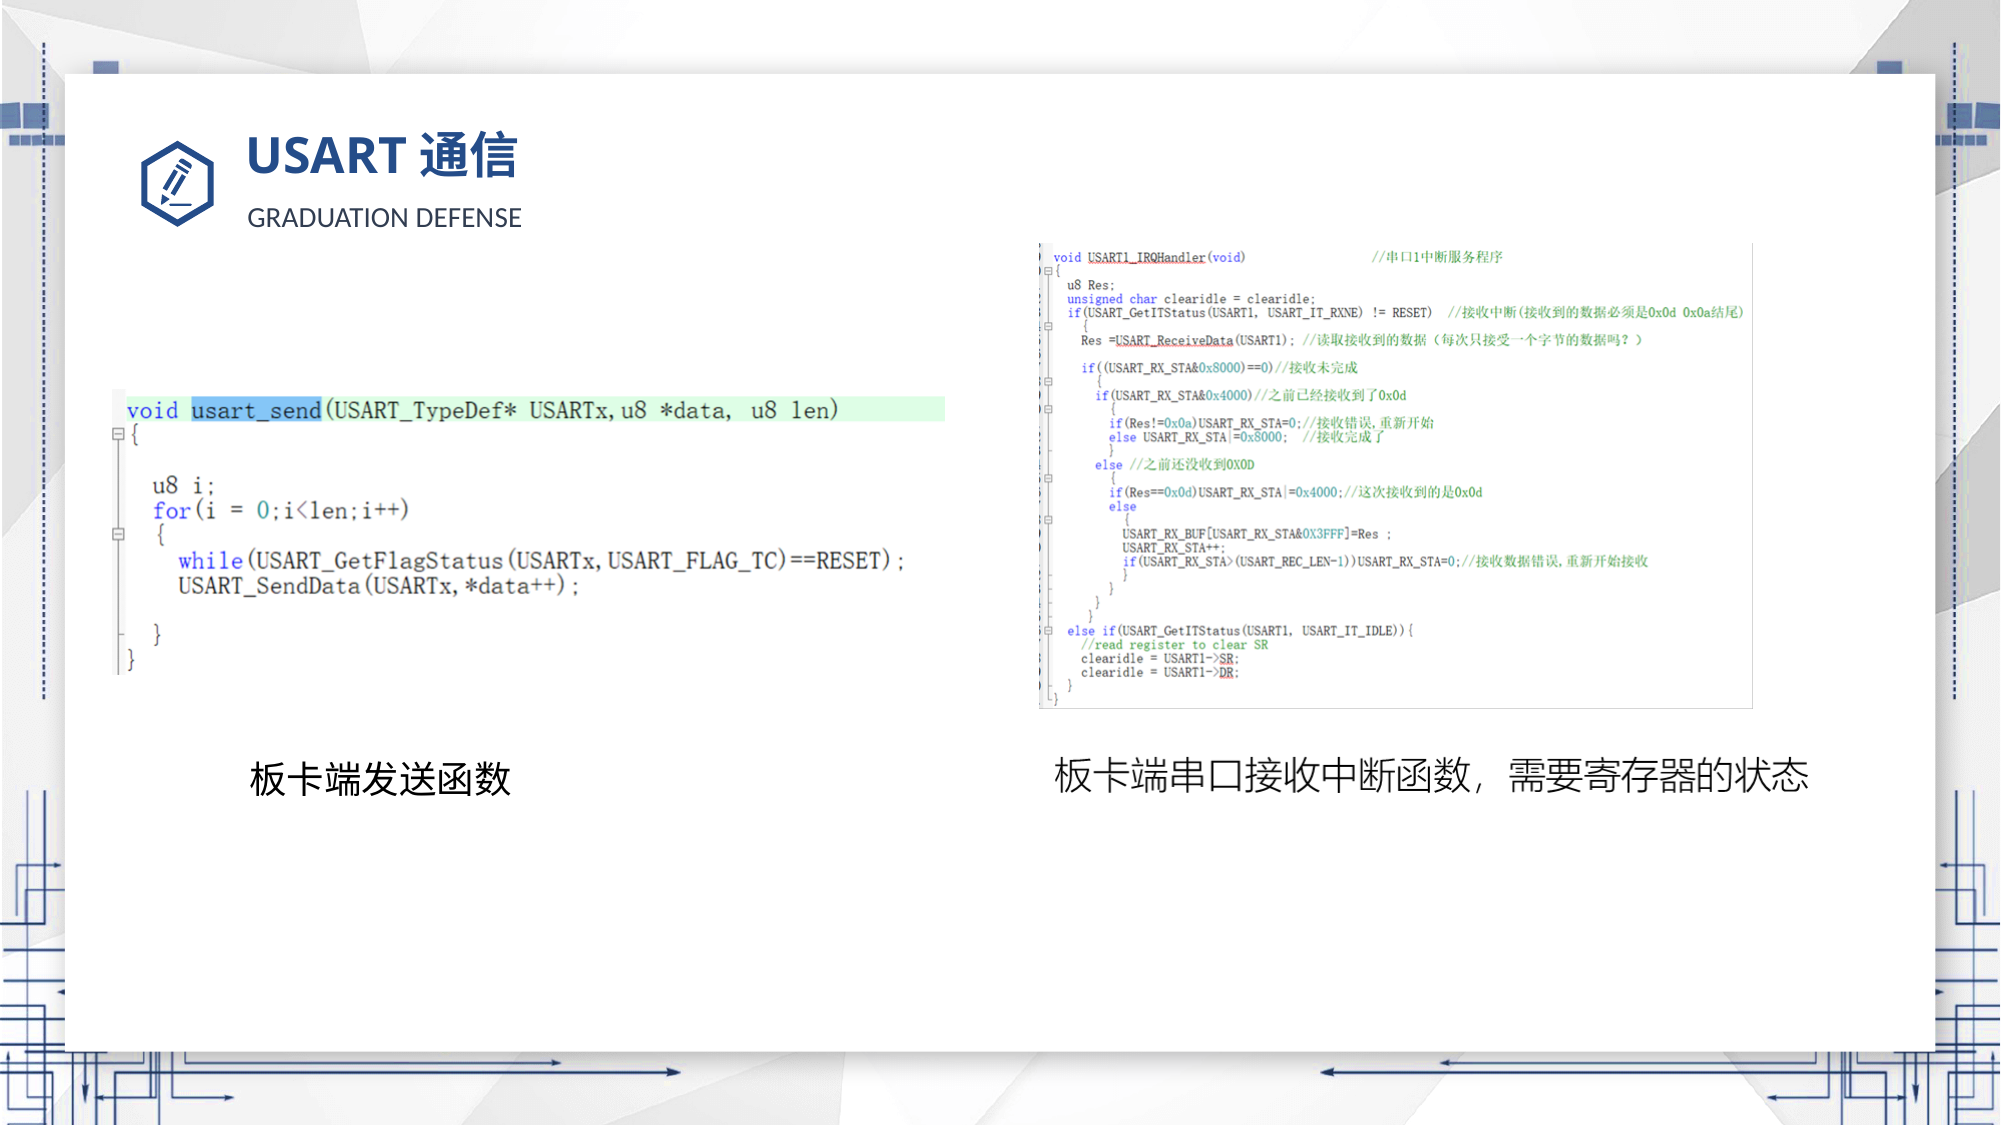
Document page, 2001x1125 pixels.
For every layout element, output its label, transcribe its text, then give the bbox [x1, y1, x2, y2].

title USART通信 [230, 123, 827, 199]
text_box 板卡端发送函数 [234, 748, 527, 809]
picture [0, 0, 2001, 1125]
